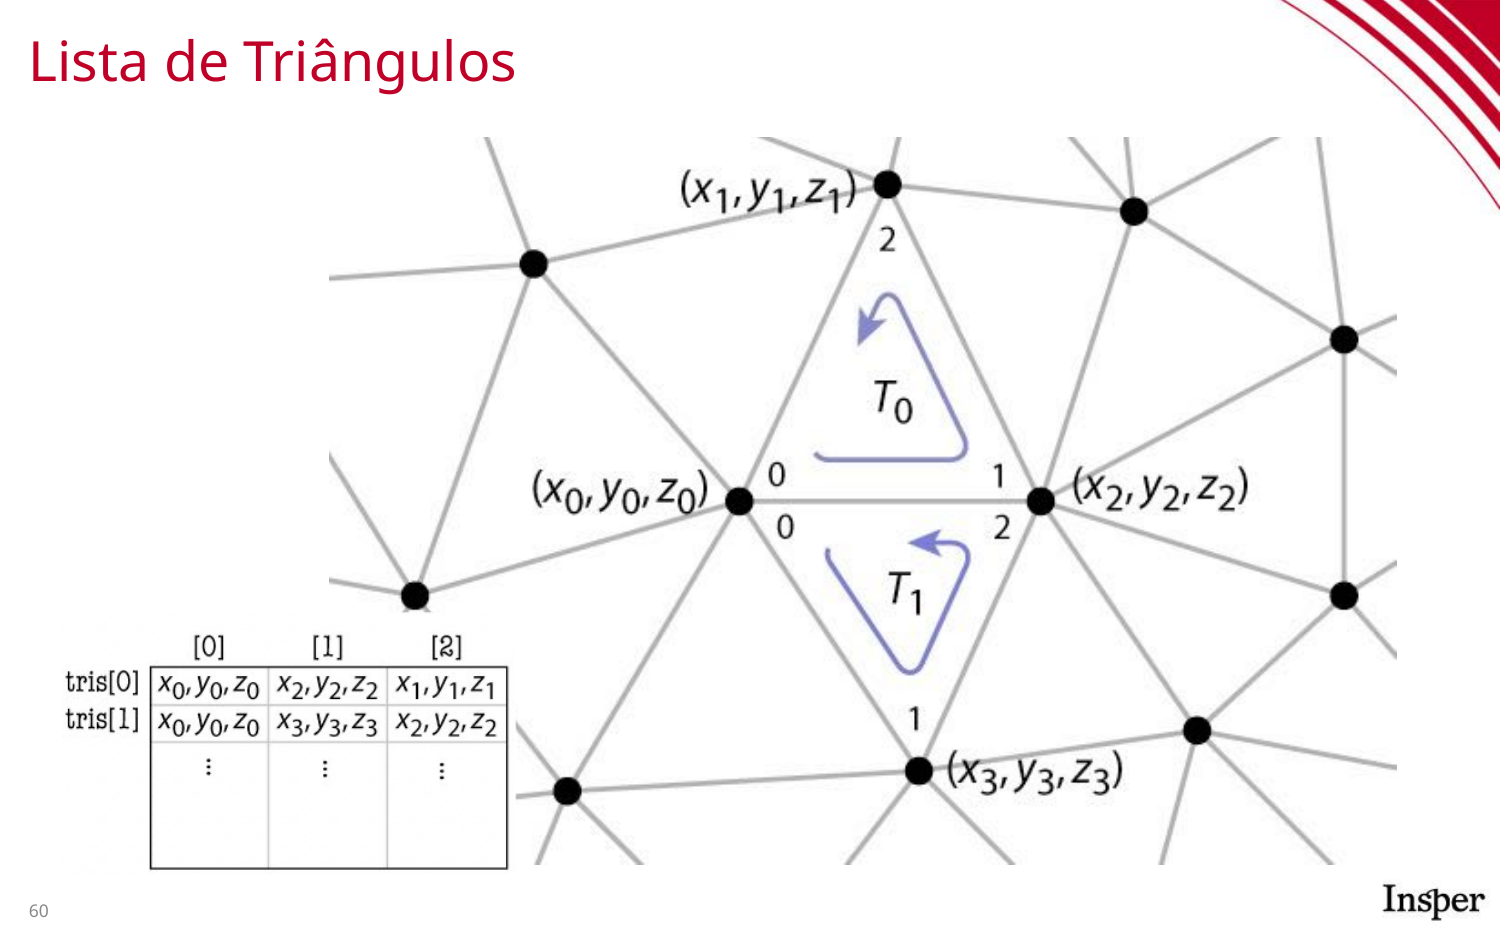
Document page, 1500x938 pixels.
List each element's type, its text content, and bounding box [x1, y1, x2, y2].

picture [61, 0, 1500, 938]
title Lista de Triângulos [13, 18, 1397, 104]
slide_number 60 [0, 887, 78, 938]
